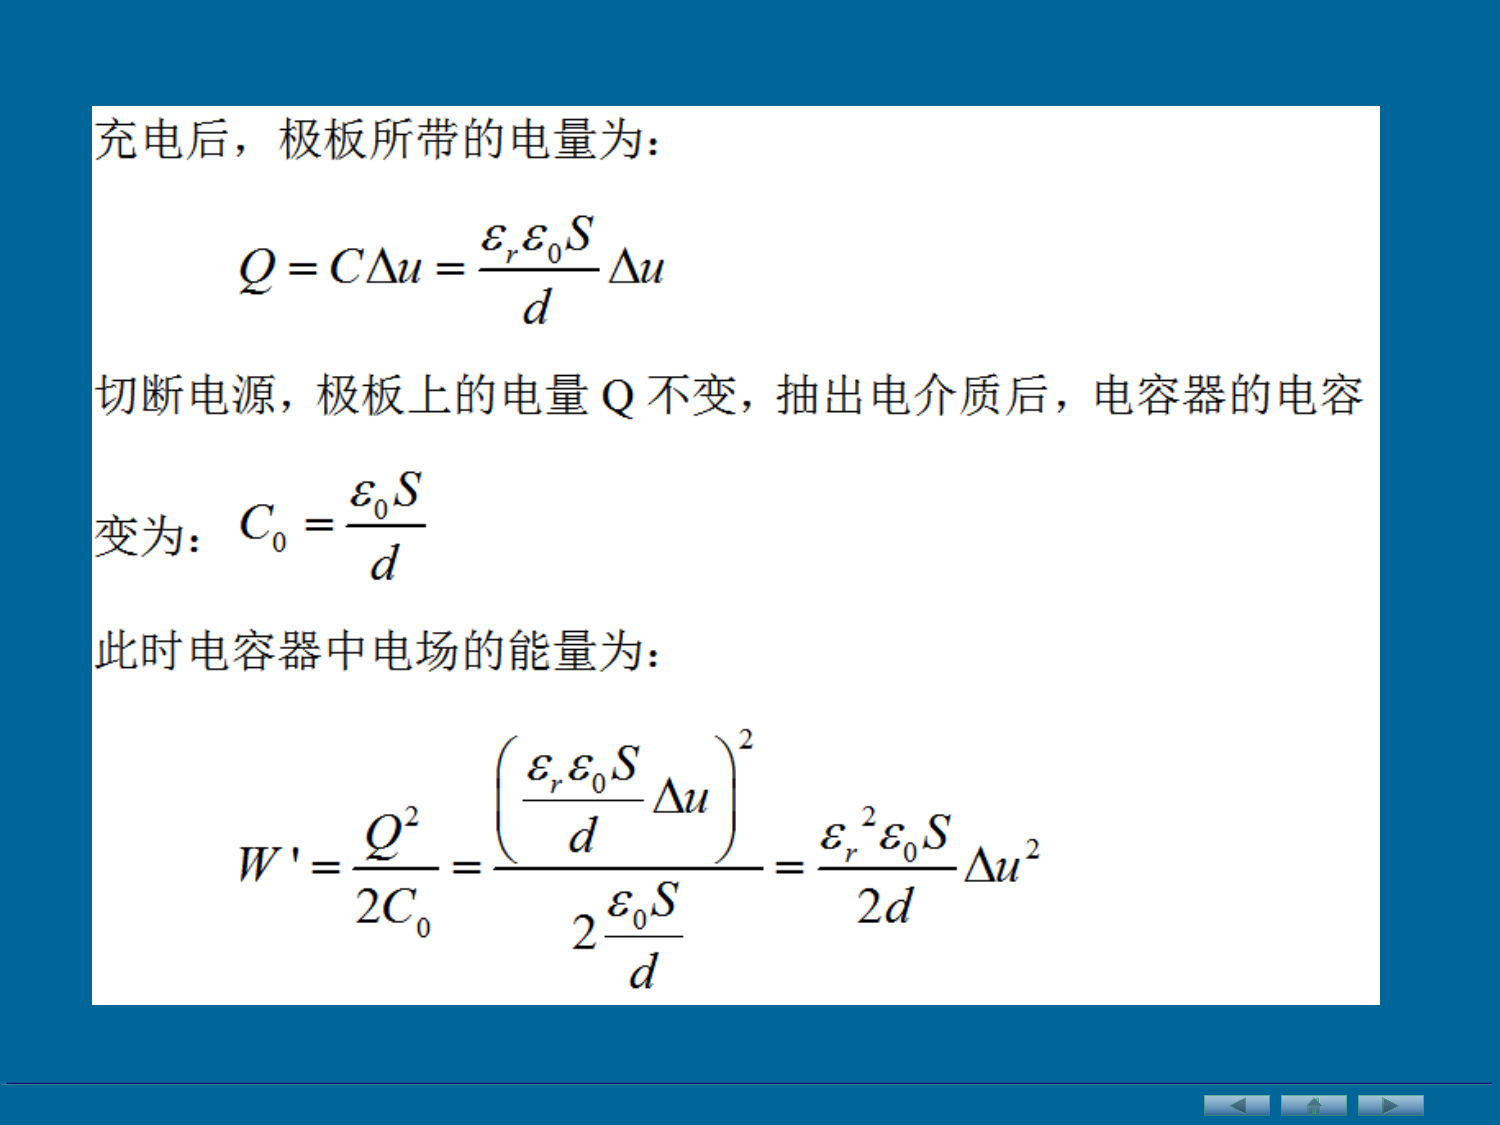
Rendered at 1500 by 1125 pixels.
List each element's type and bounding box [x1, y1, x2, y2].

picture [93, 107, 1379, 1004]
